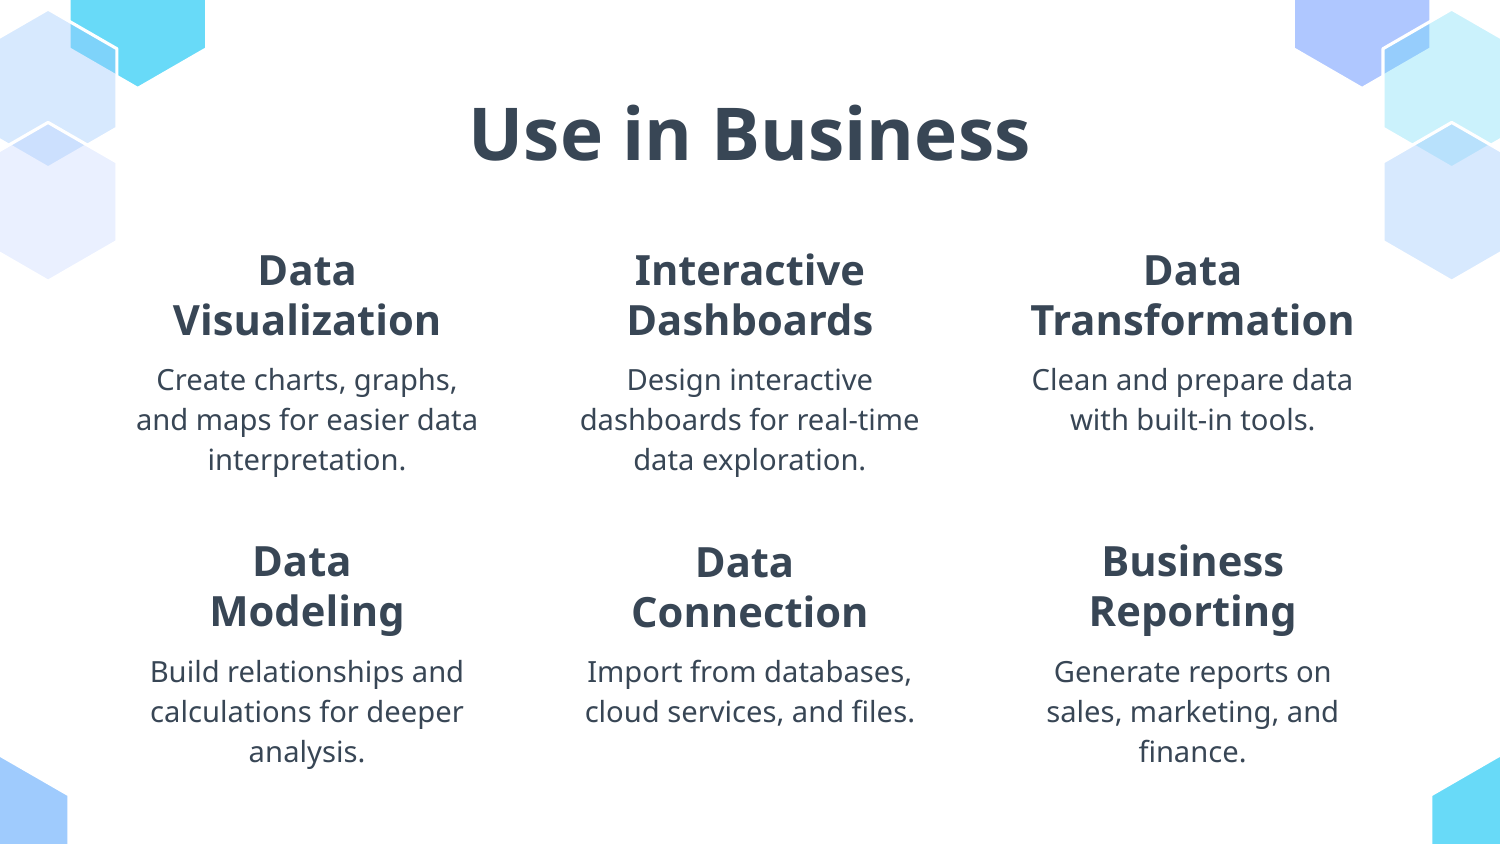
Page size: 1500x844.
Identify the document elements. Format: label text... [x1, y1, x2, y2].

subtitle Data Transformation [1003, 278, 1382, 359]
subtitle Data Connection [560, 570, 940, 651]
subtitle Create charts, graphs, and maps for easier data interpretation. [118, 359, 497, 435]
subtitle Design interactive dashboards for real-time data exploration. [560, 359, 940, 435]
subtitle Clean and prepare data with built-in tools. [1003, 359, 1382, 435]
subtitle Data Visualization [118, 278, 497, 359]
subtitle Data Modeling [118, 570, 497, 651]
subtitle Interactive Dashboards [560, 278, 940, 359]
subtitle Business Reporting [1003, 570, 1382, 651]
title Use in Business [118, 72, 1382, 167]
subtitle Generate reports on sales, marketing, and finance. [1003, 651, 1382, 727]
subtitle Import from databases, cloud services, and files. [560, 651, 940, 727]
subtitle Build relationships and calculations for deeper analysis. [118, 651, 497, 727]
